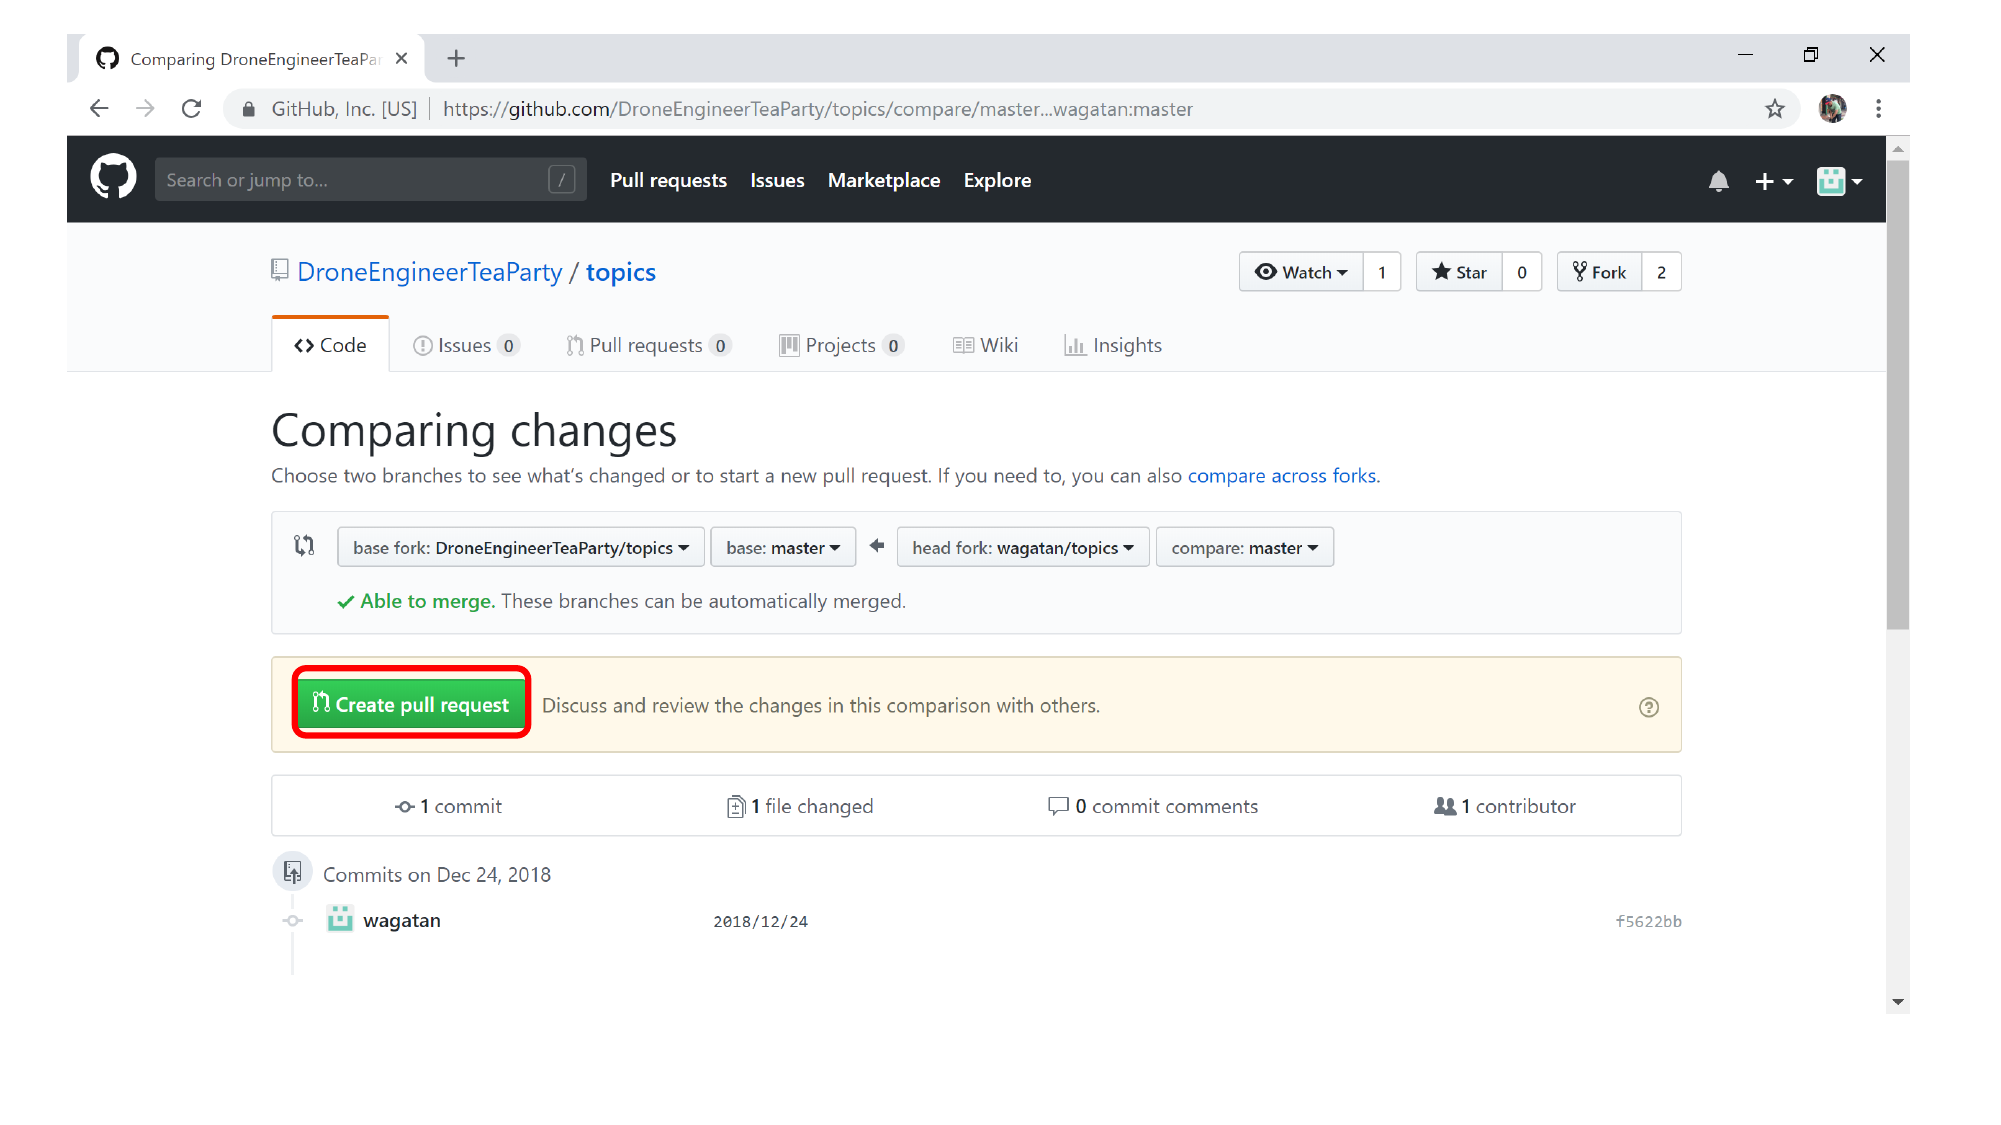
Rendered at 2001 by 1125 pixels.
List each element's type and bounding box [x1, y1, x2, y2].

picture [67, 34, 1910, 1014]
